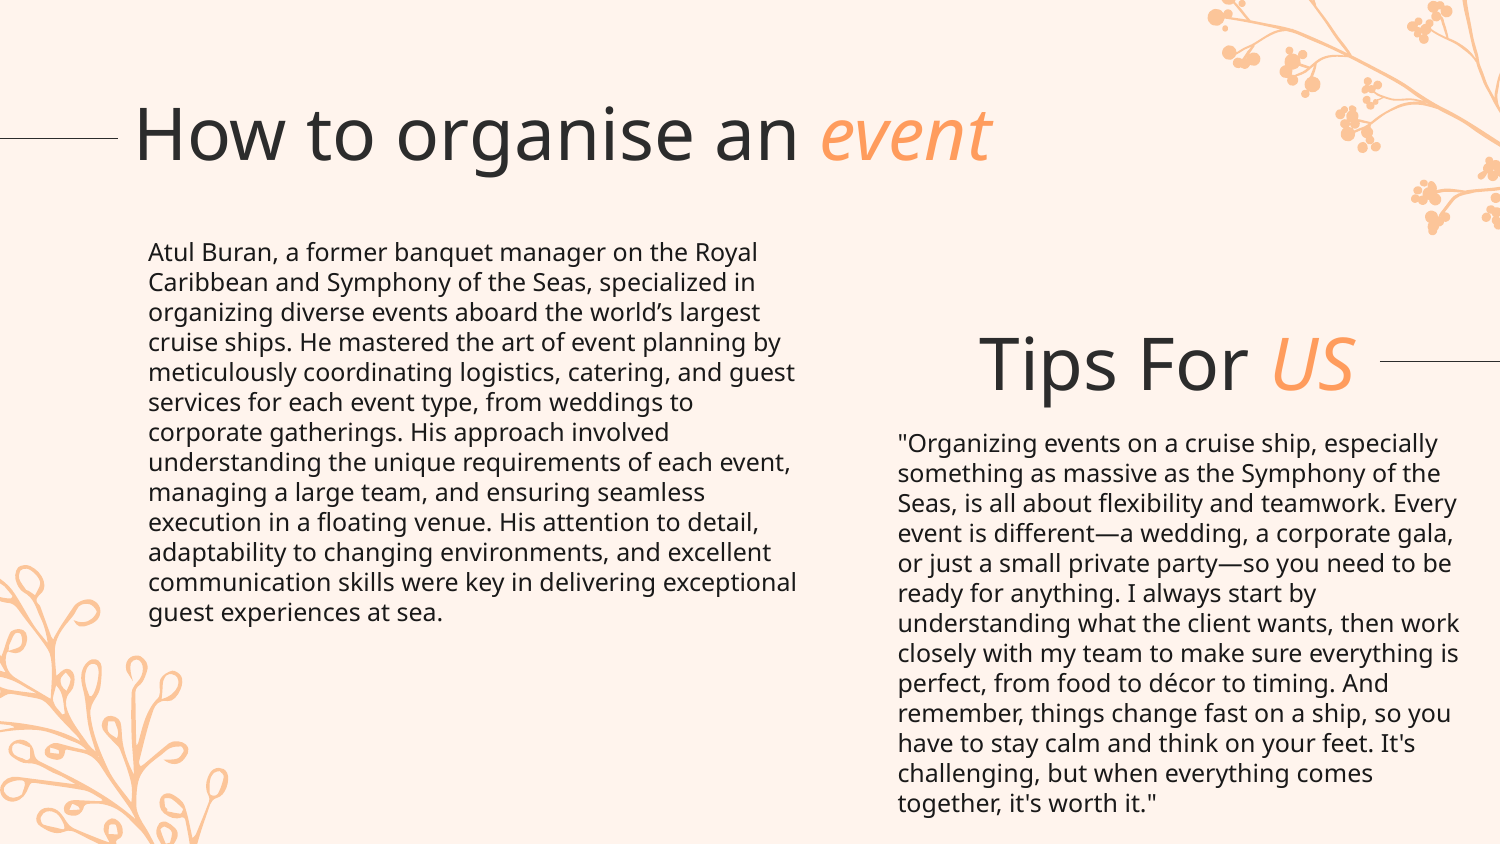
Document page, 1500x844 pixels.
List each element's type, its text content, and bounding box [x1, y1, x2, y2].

subtitle "Organizing events on a cruise ship, especially something as massive as the Symphony of the Seas, is all about flexibility and teamwork. Every event is different—a wedding, a corporate gala, or just a small private party—so you need to be ready for anything. I always start by understanding what the client wants, then work closely with my team to make sure everything is perfect, from food to décor to timing. And remember, things change fast on a ship, so you have to stay calm and think on your feet. It's challenging, but when everything comes together, it's worth it." [882, 413, 1500, 844]
title How to organise an event [118, 72, 1382, 167]
text_box Tips For US [945, 309, 1500, 412]
subtitle Atul Buran, a former banquet manager on the Royal Caribbean and Symphony of the Seas, specialized in organizing diverse events aboard the world’s largest cruise ships. He mastered the art of event planning by meticulously coordinating logistics, catering, and guest services for each event type, from weddings to corporate gatherings. His approach involved understanding the unique requirements of each event, managing a large team, and ensuring seamless execution in a floating venue. His attention to detail, adaptability to changing environments, and excellent communication skills were key in delivering exceptional guest experiences at sea. [133, 221, 828, 665]
